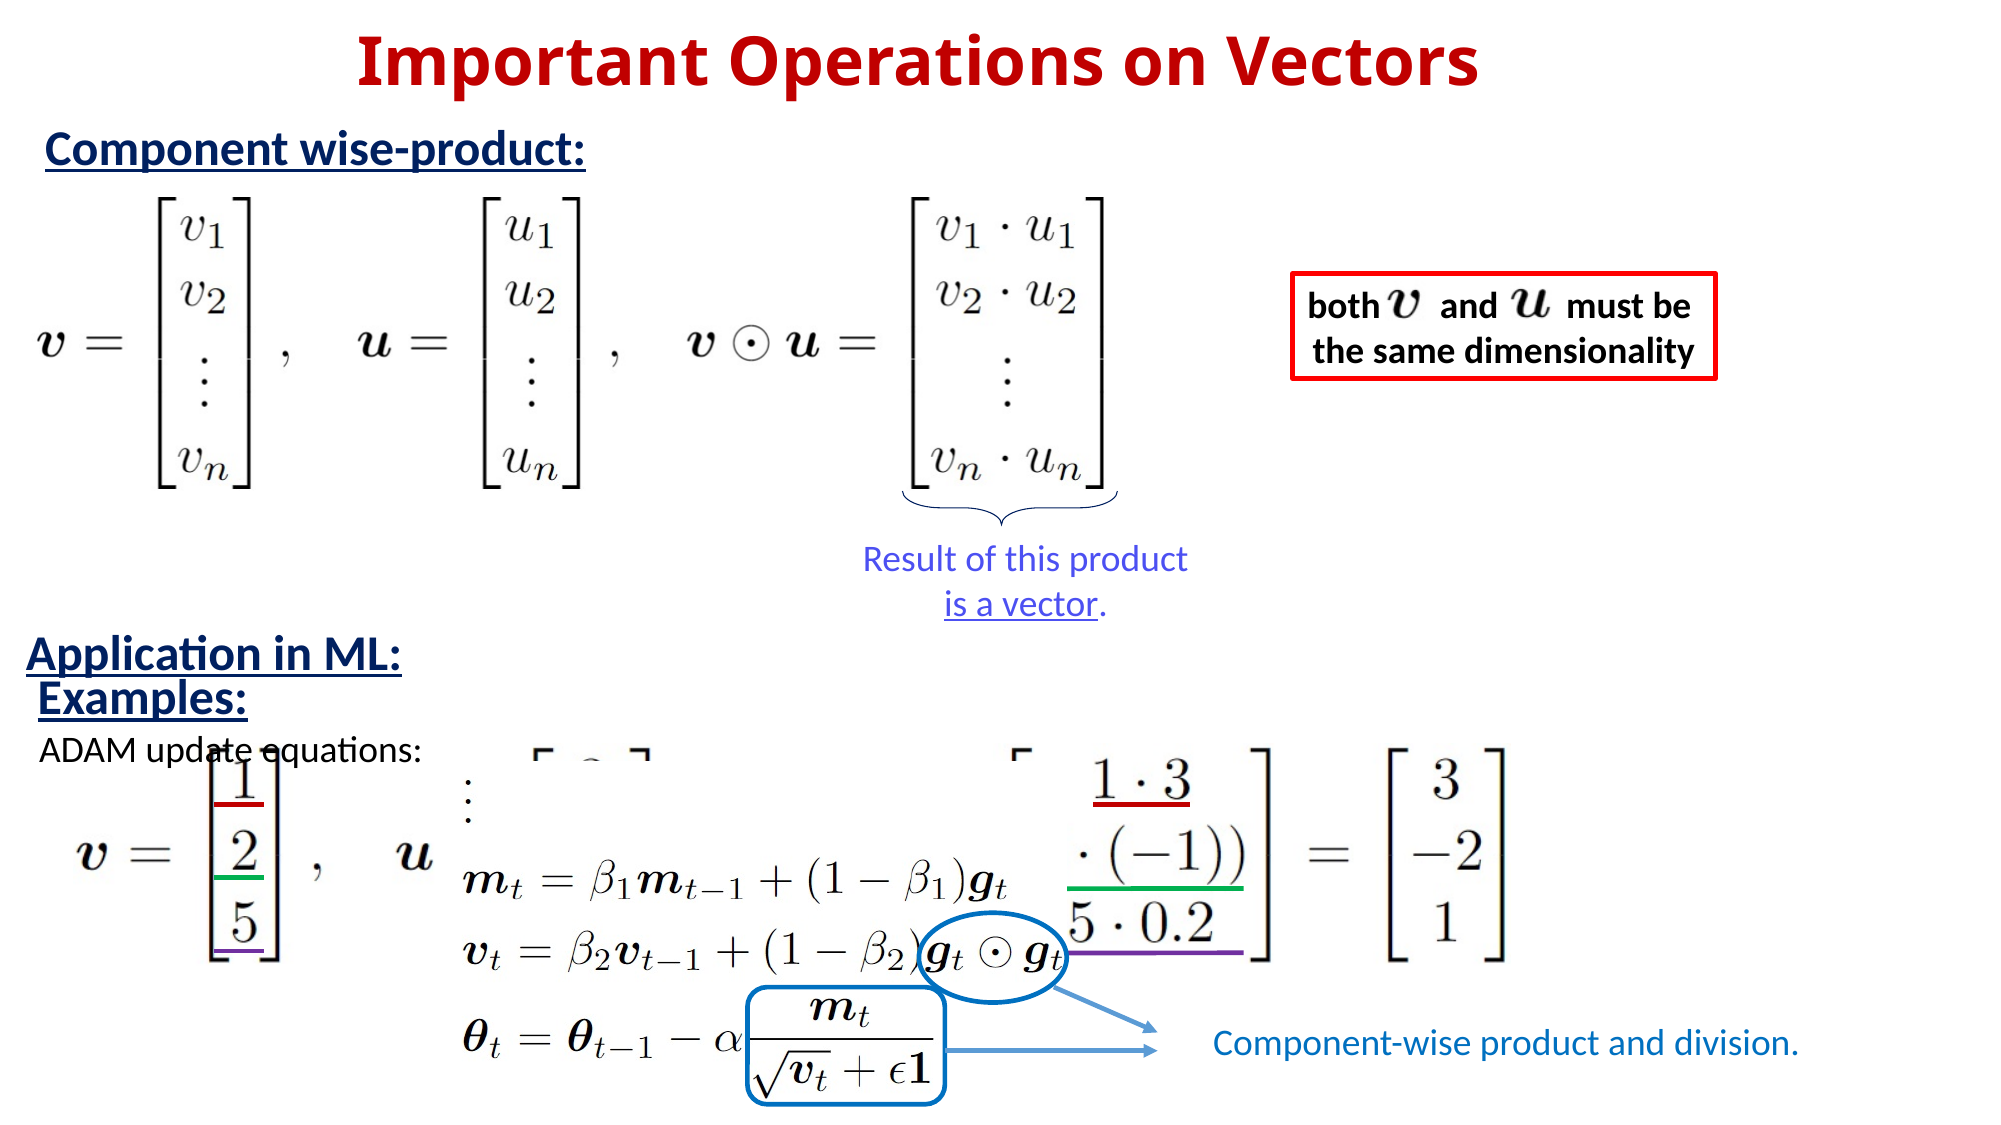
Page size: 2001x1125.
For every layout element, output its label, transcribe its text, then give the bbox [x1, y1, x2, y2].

text_box both and must be the same dimensionality [1292, 273, 1716, 379]
picture [31, 197, 1106, 491]
text_box Application in ML: [11, 612, 418, 688]
text_box ADAM update equations: [24, 717, 464, 778]
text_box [1053, 986, 1158, 1033]
picture [1384, 280, 1429, 328]
text_box Component wise-product: [30, 108, 602, 183]
picture [72, 743, 1511, 1105]
text_box Important Operations on Vectors [56, 19, 1782, 109]
text_box Component-wise product and division. [1198, 1010, 1842, 1071]
text_box [901, 490, 1118, 526]
text_box Examples: [22, 688, 263, 733]
text_box Result of this product is a vector. [848, 526, 1204, 632]
picture [1510, 279, 1555, 321]
